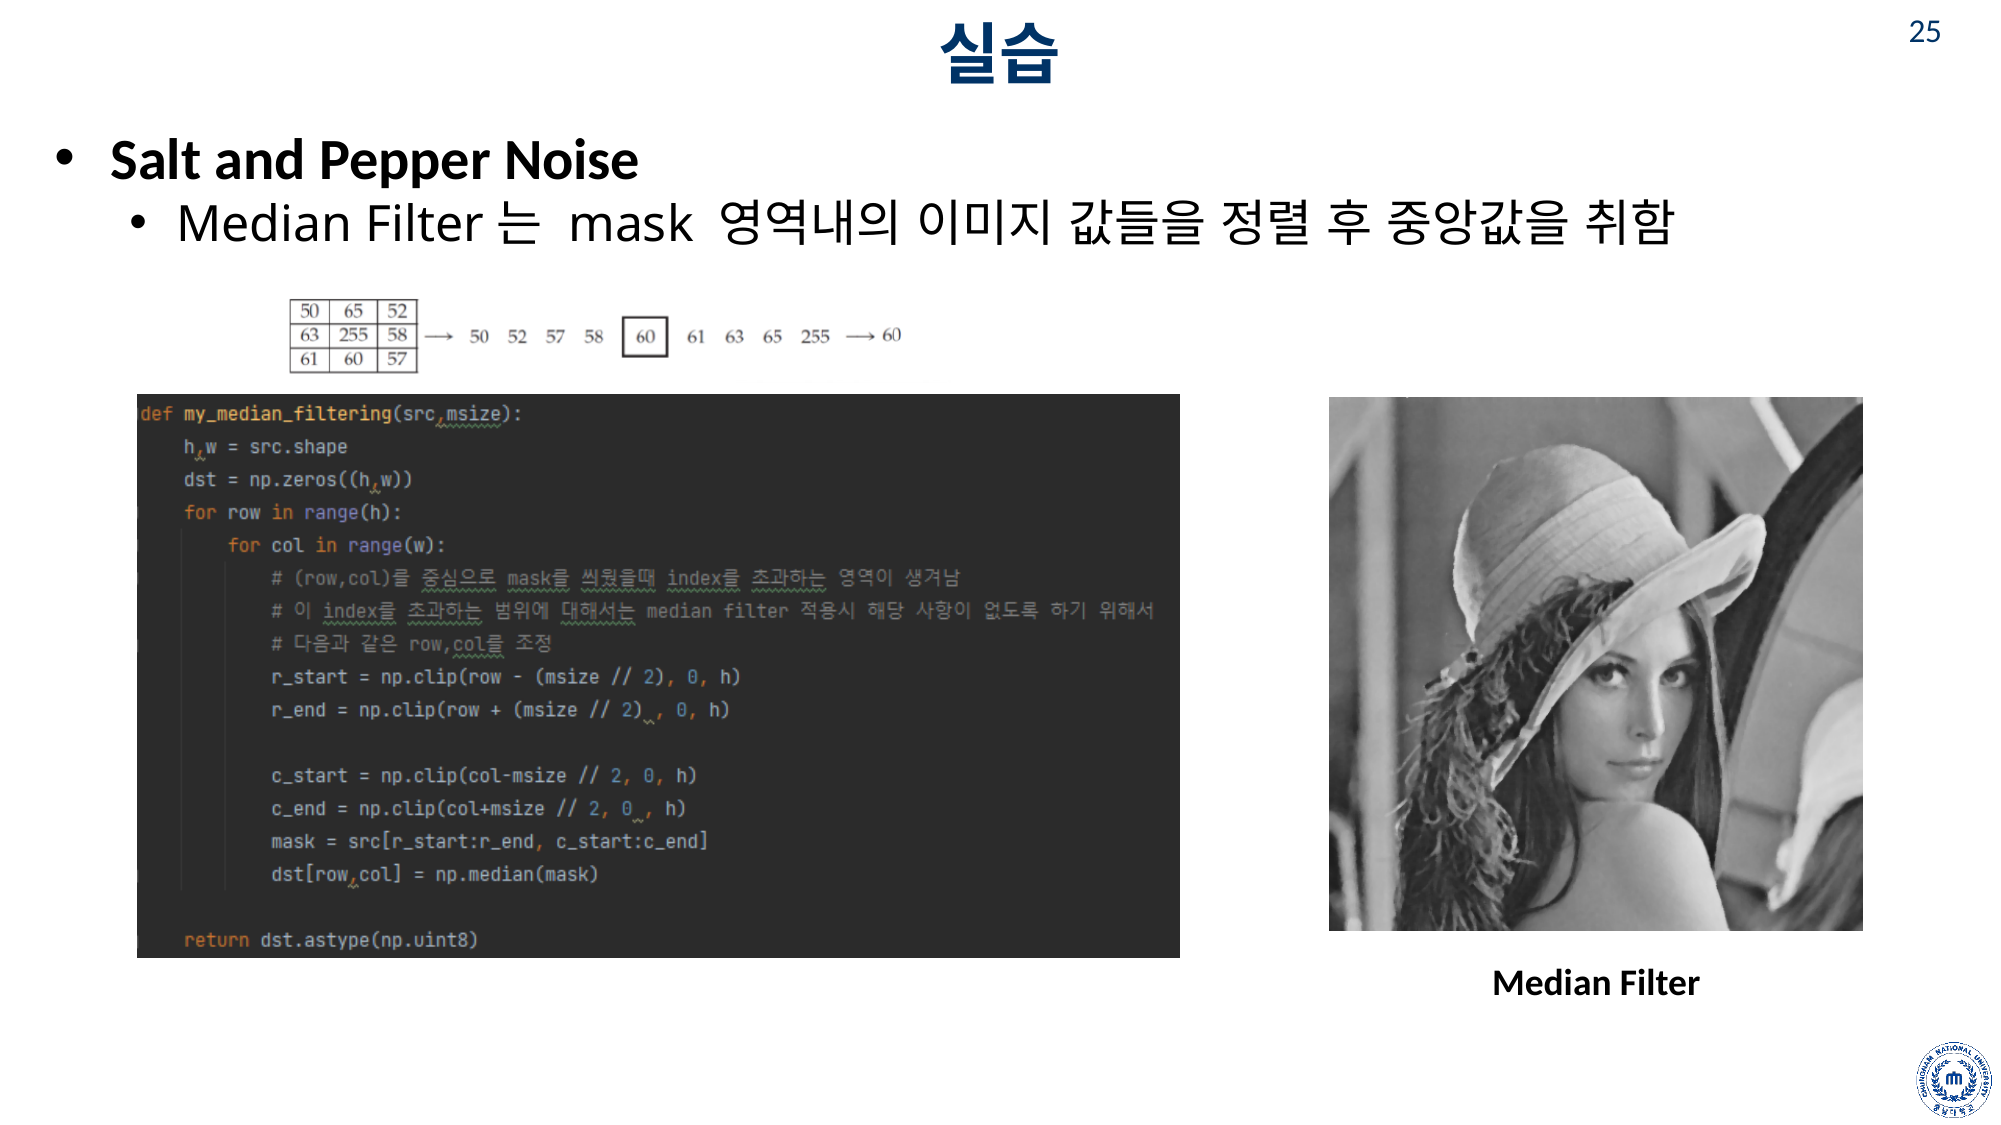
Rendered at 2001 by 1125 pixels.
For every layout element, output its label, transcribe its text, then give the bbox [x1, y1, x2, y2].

picture [1916, 1042, 1994, 1118]
title 실습 [279, 2, 1721, 102]
picture [136, 394, 1180, 958]
picture [231, 275, 953, 384]
text_box Salt and Pepper Noise Median Filter는 mask 영역내의 이미지 값들을 정렬 후 중앙값을 취함 [39, 113, 1961, 1035]
text_box Median Filter [1449, 950, 1743, 1011]
picture [1329, 396, 1864, 931]
